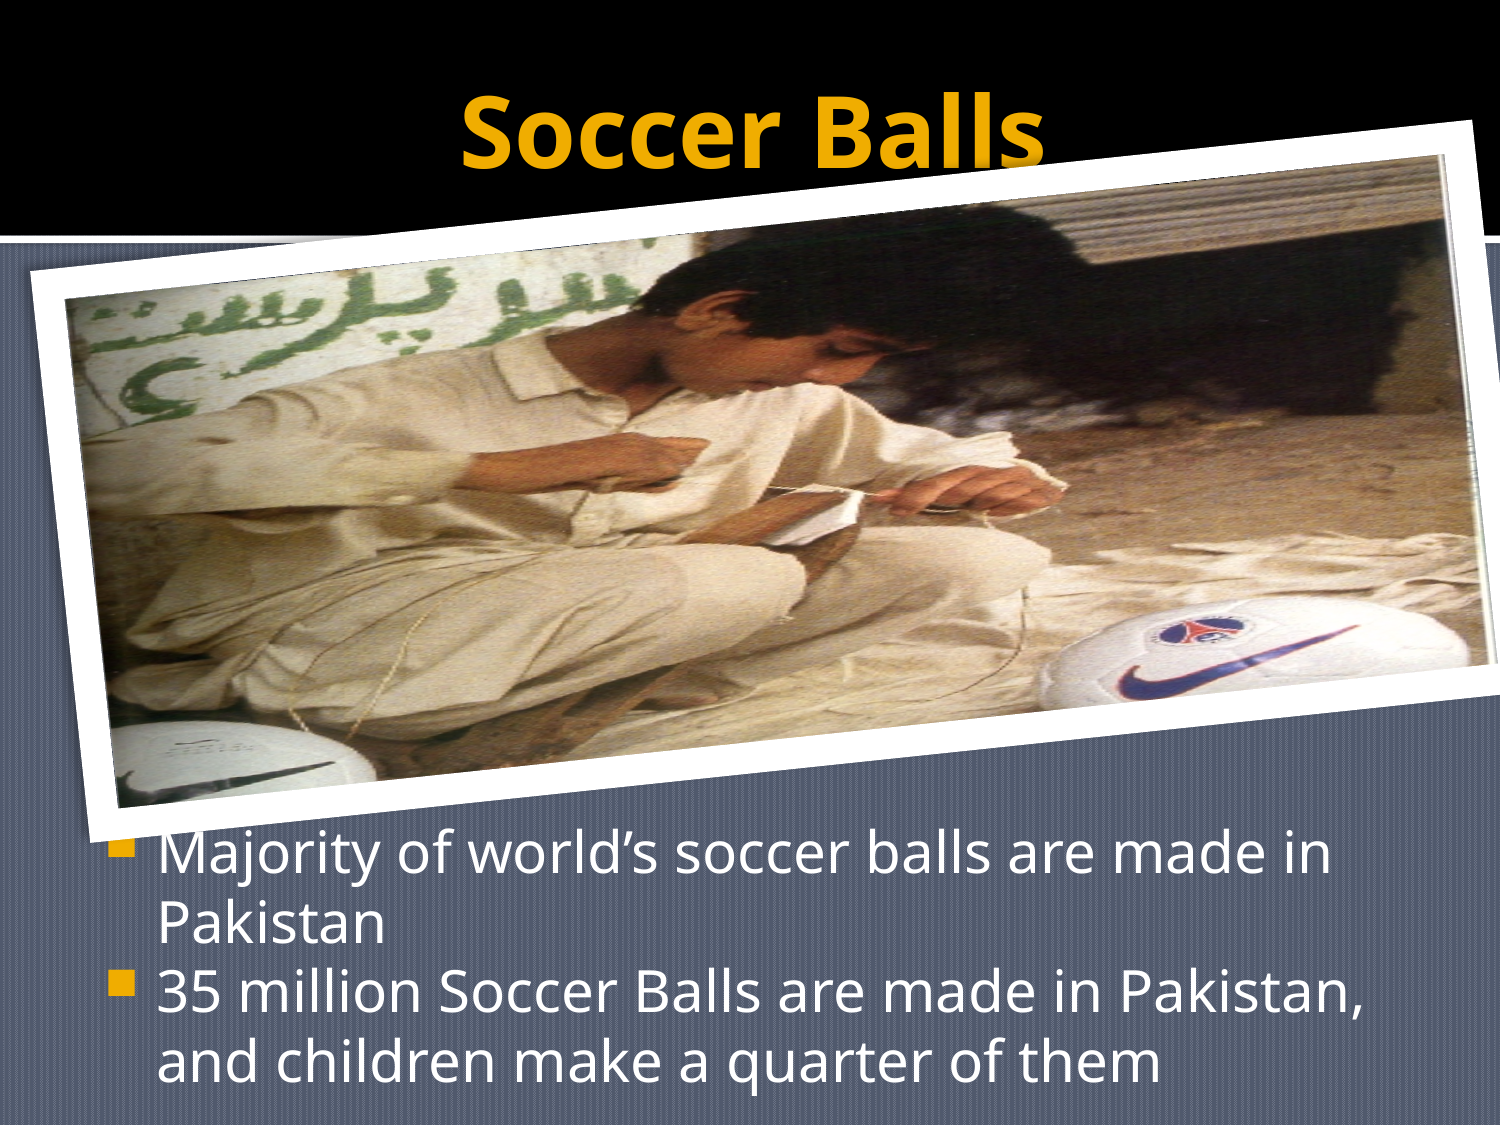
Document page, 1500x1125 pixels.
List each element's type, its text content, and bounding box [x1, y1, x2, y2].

title Soccer Balls [75, 25, 1425, 231]
picture [66, 155, 1497, 808]
list Majority of world’s soccer balls are made in Pakistan 35 million Soccer Balls are made in Pakistan, and children make a quarter of them [75, 800, 1425, 1113]
